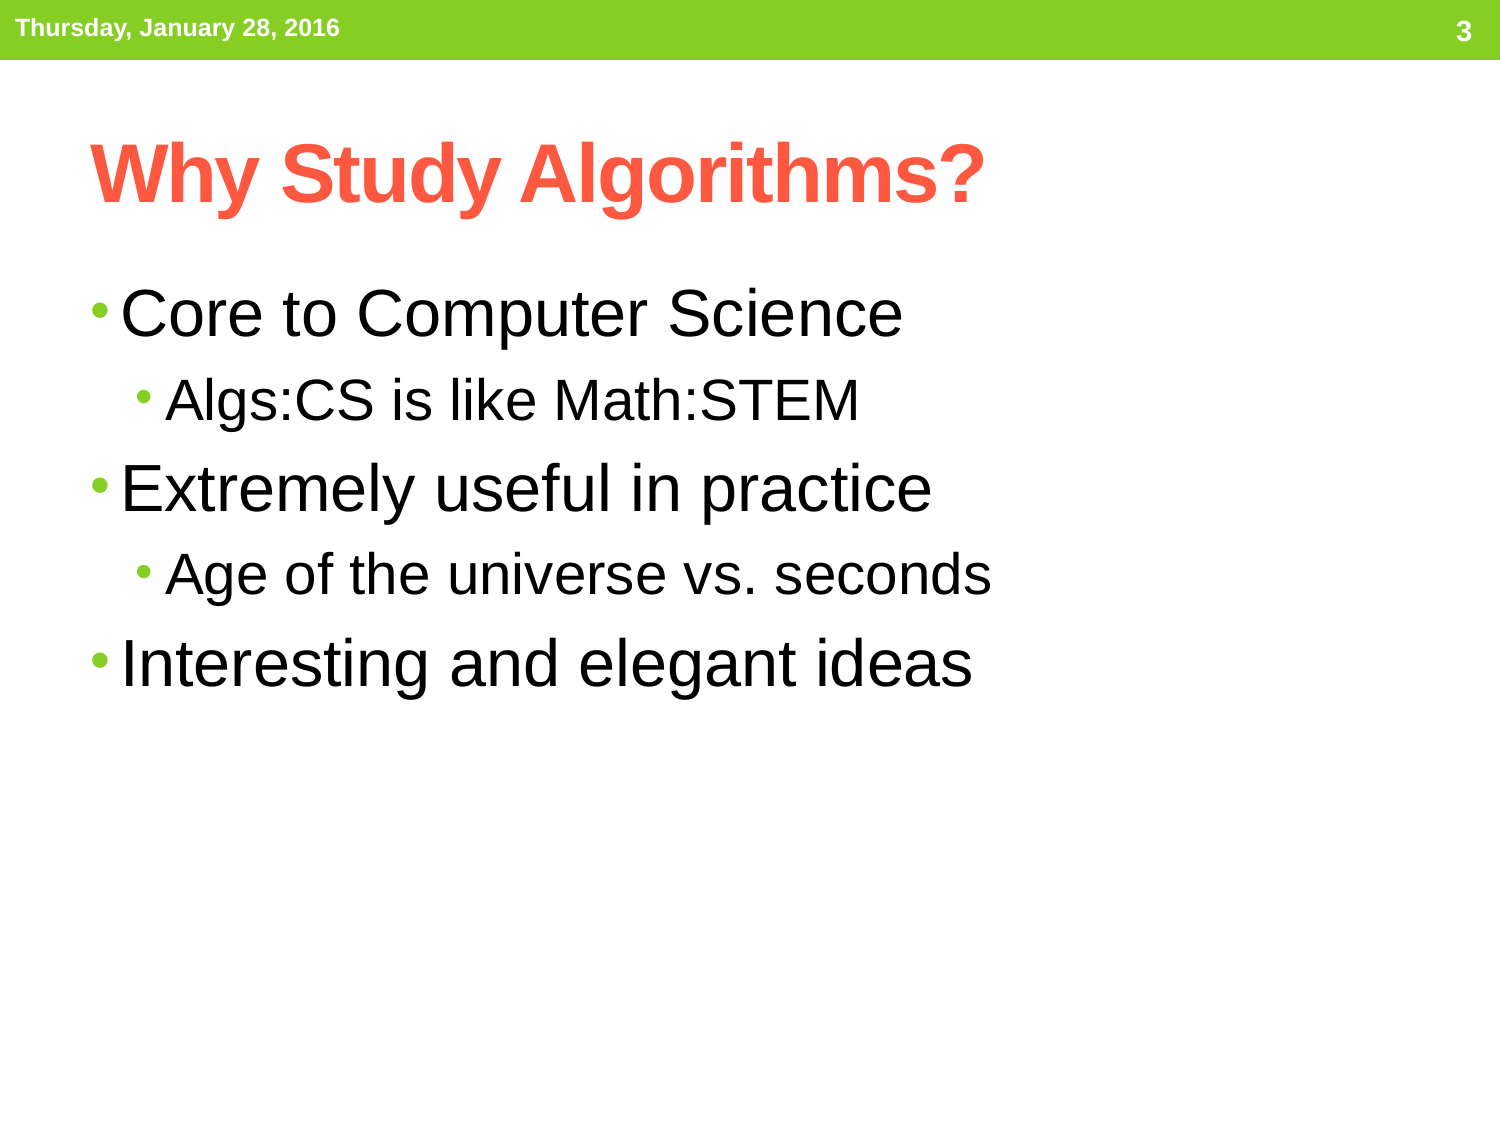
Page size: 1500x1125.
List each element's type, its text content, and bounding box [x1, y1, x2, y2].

list Core to Computer Science Algs:CS is like Math:STEM Extremely useful in practice Age of the universe vs. seconds Interesting and elegant ideas [75, 262, 1425, 1063]
title Why Study Algorithms? [75, 87, 1425, 250]
slide_number 3 [1312, 3, 1488, 57]
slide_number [0, 0, 475, 54]
